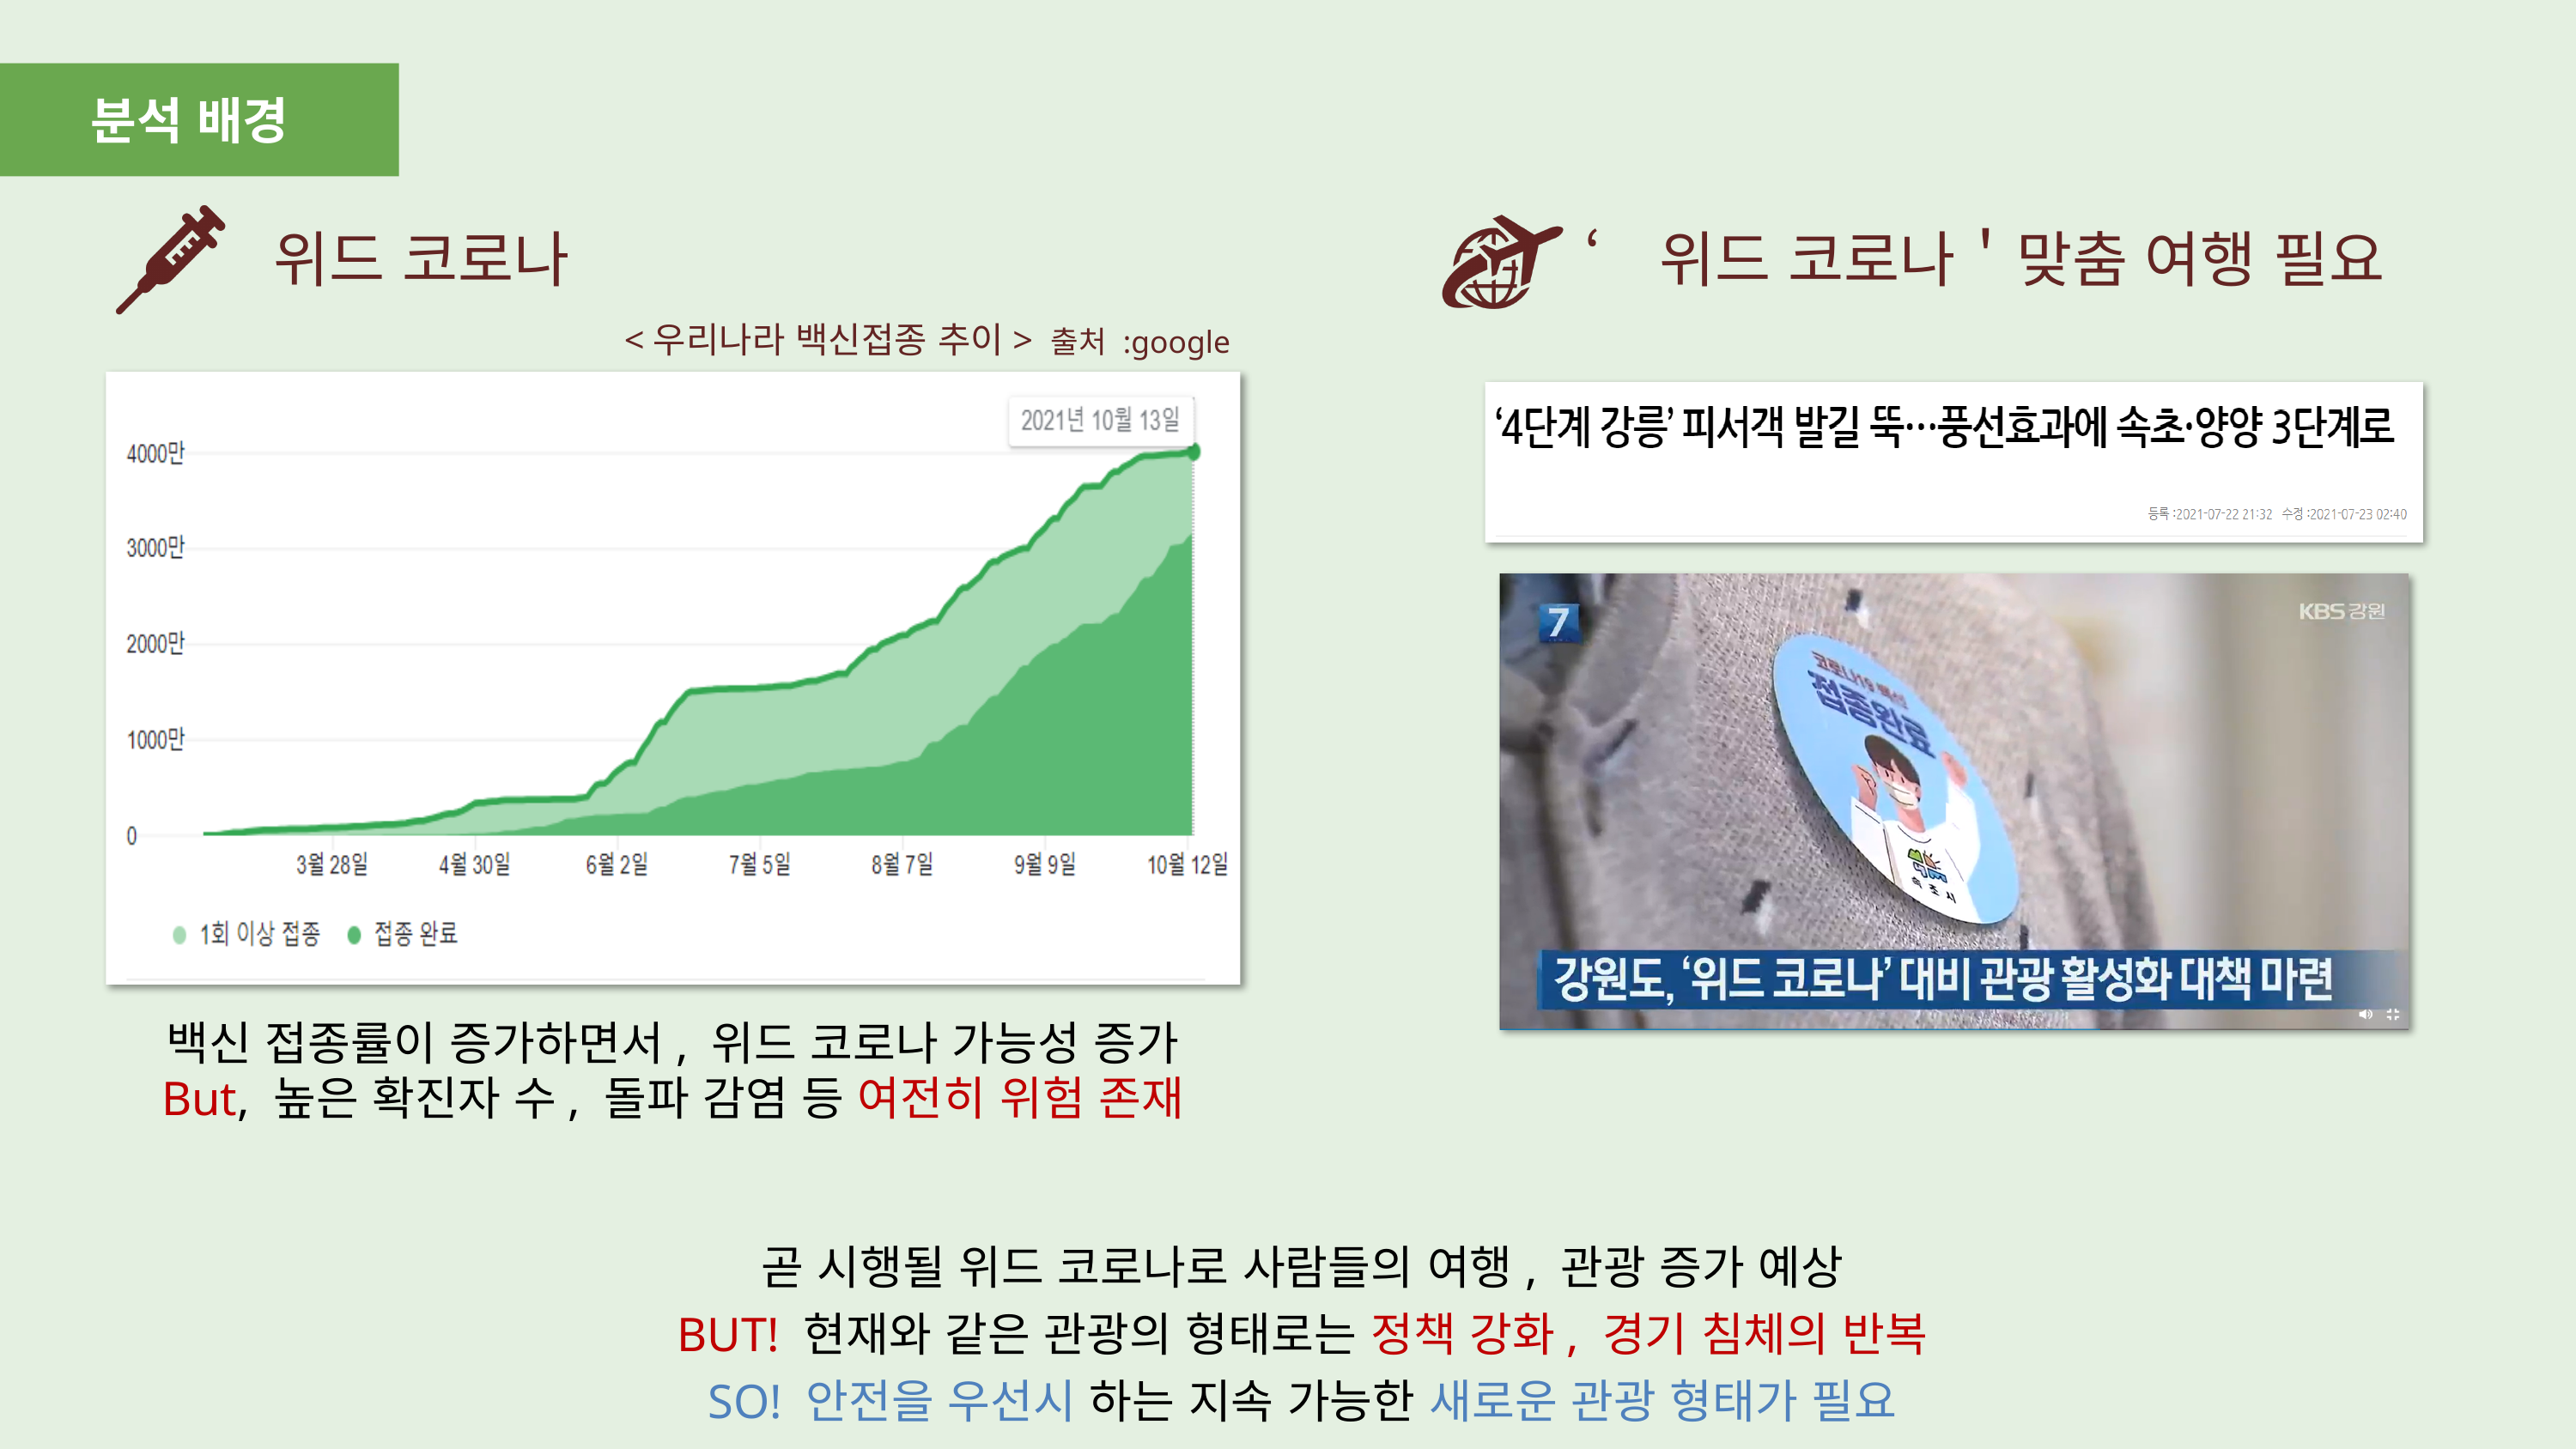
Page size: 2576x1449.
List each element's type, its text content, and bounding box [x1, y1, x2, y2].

text_box 분석 배경 [0, 63, 399, 177]
picture [1499, 573, 2409, 1030]
picture [1485, 382, 2424, 543]
text_box 곧 시행될 위드 코로나로 사람들의 여행, 관광 증가 예상 BUT! 현재와 같은 관광의 형태로는 정책 강화, 경기 침체의 반복 SO! 안전을 우선시 하는 지속 가능한 새로운 관광 형태가 필요 [189, 1216, 2417, 1449]
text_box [106, 195, 902, 324]
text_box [105, 312, 1241, 985]
text_box 백신 접종률이 증가하면서, 위드 코로나 가능성 증가 But, 높은 확진자 수, 돌파 감염 등 여전히 위험 존재 [130, 1003, 1216, 1135]
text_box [1437, 197, 2576, 328]
